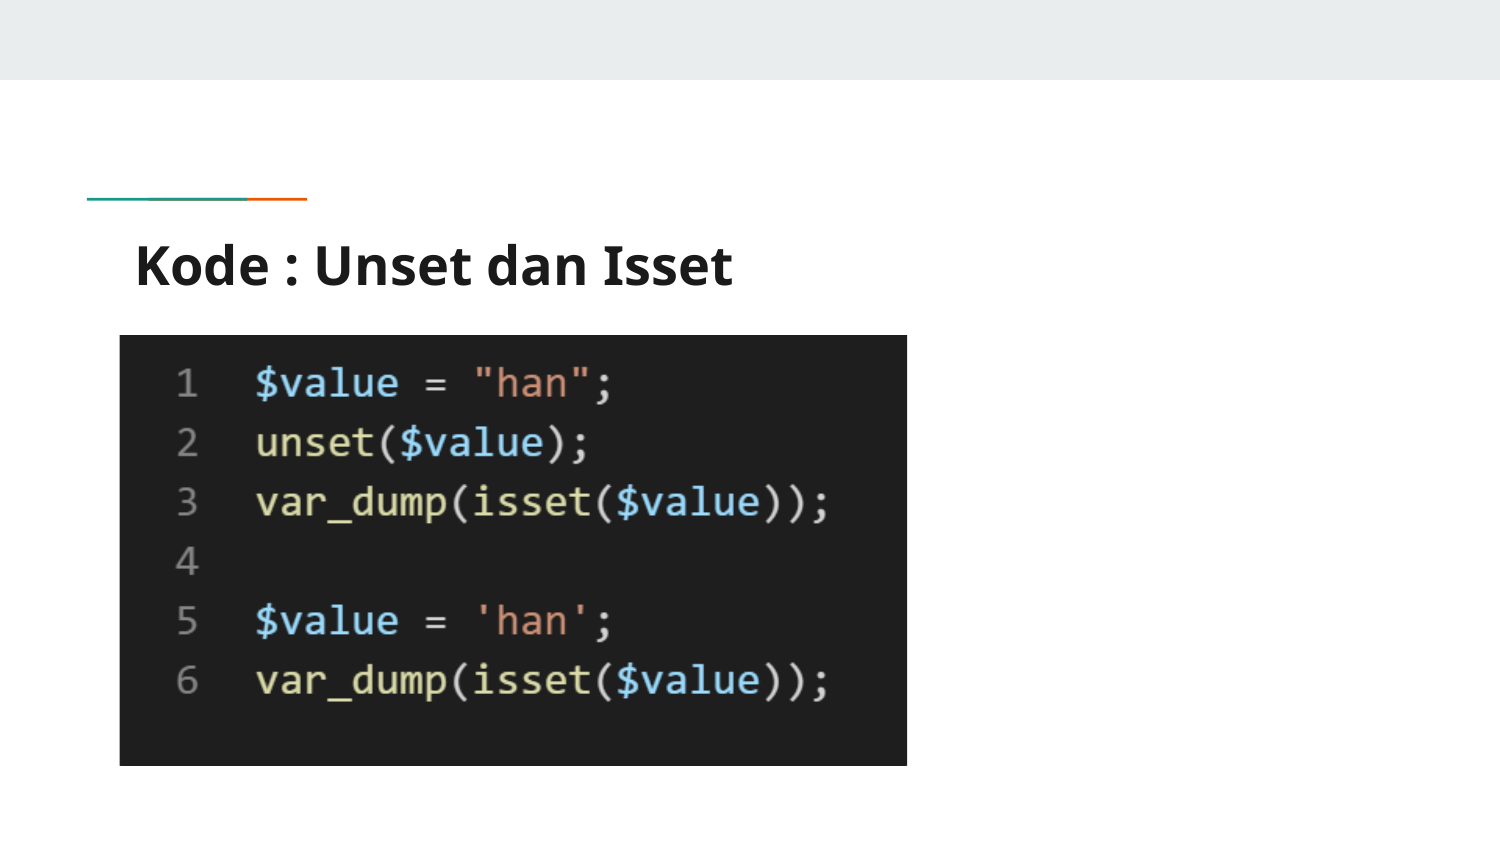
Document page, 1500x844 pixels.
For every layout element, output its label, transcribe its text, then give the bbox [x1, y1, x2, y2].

title Kode : Unset dan Isset [119, 216, 1381, 305]
picture [119, 335, 908, 766]
